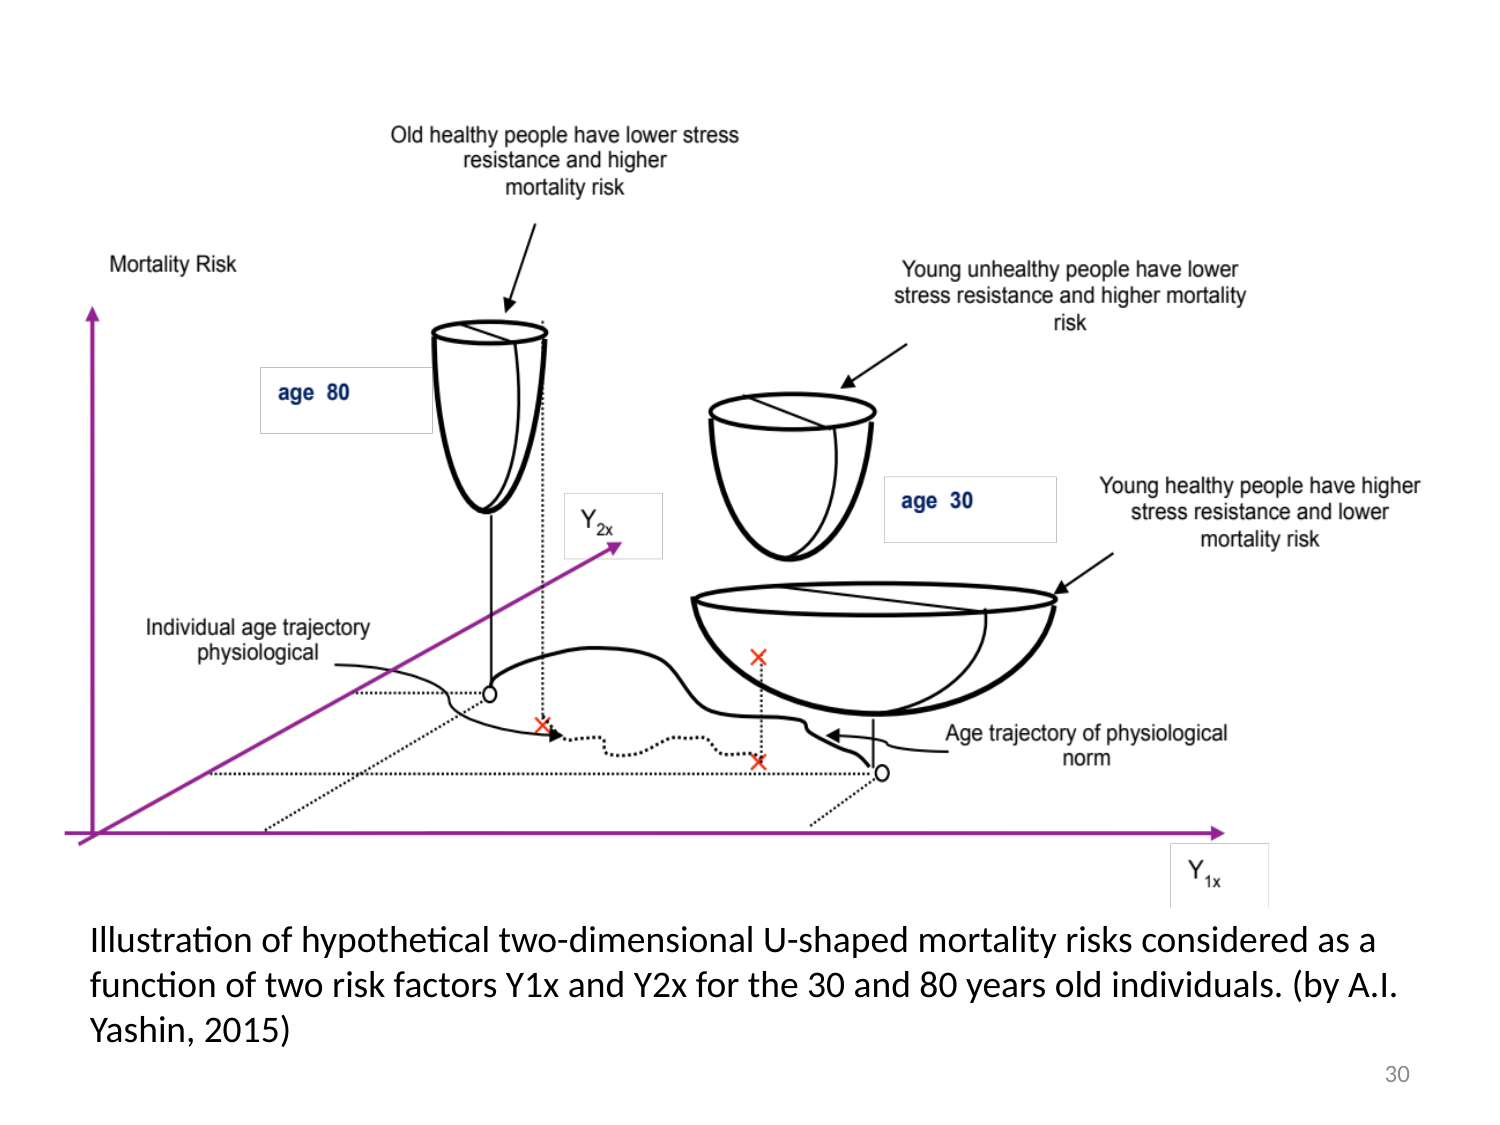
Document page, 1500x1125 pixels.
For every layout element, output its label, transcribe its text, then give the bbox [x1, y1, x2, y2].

slide_number 30 [1074, 1042, 1425, 1103]
picture [64, 108, 1438, 909]
text_box Illustration of hypothetical two-dimensional U-shaped mortality risks considered as a function of two risk factors Y1x and Y2x for the 30 and 80 years old individuals. (by A.I. Yashin, 2015) [74, 917, 1425, 1058]
